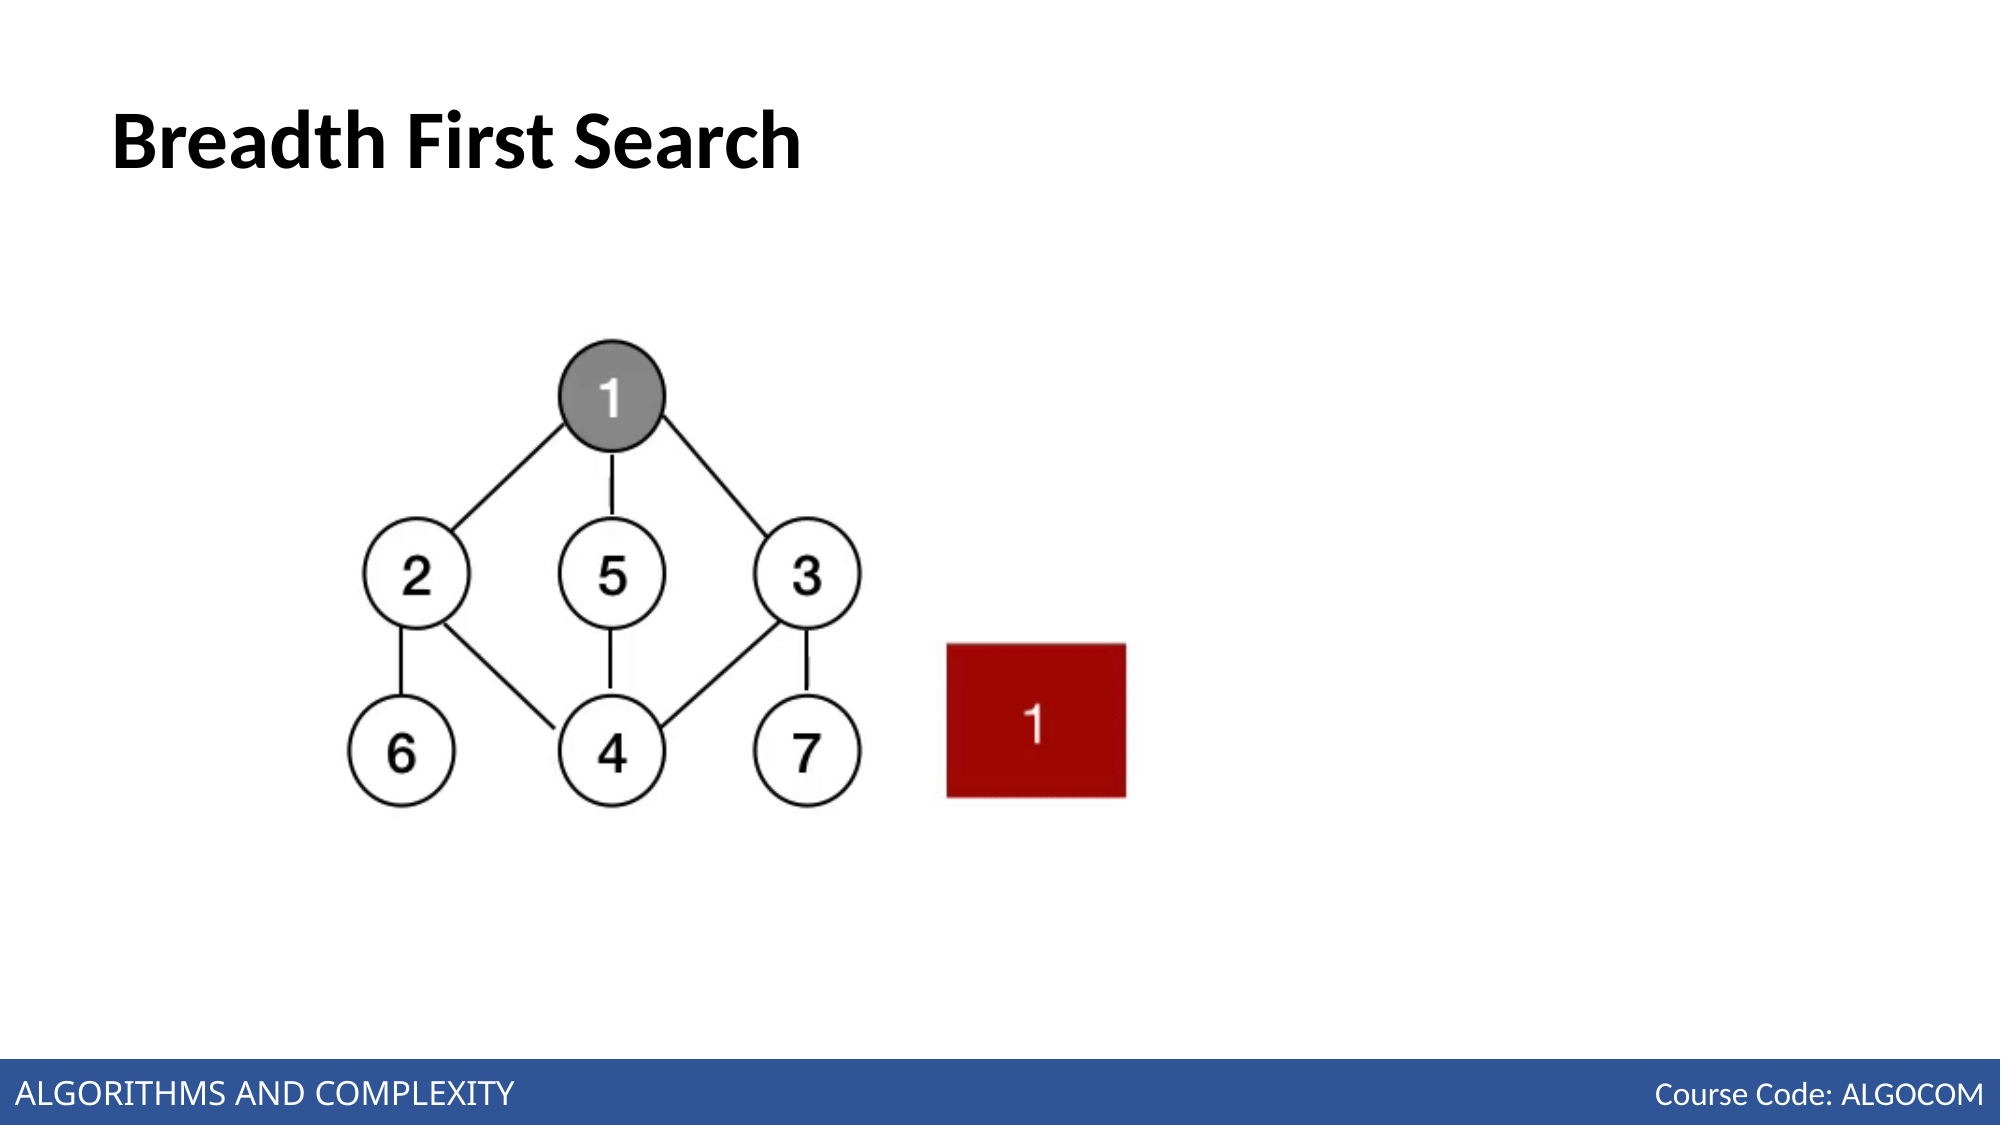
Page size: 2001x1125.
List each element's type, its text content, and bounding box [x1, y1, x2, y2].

picture [336, 328, 1760, 889]
text_box ALGORITHMS AND COMPLEXITY [0, 1064, 595, 1120]
text_box Course Code: ALGOCOM [1516, 1064, 2000, 1120]
title Breadth First Search [96, 33, 1822, 251]
text_box [0, 1059, 2000, 1125]
